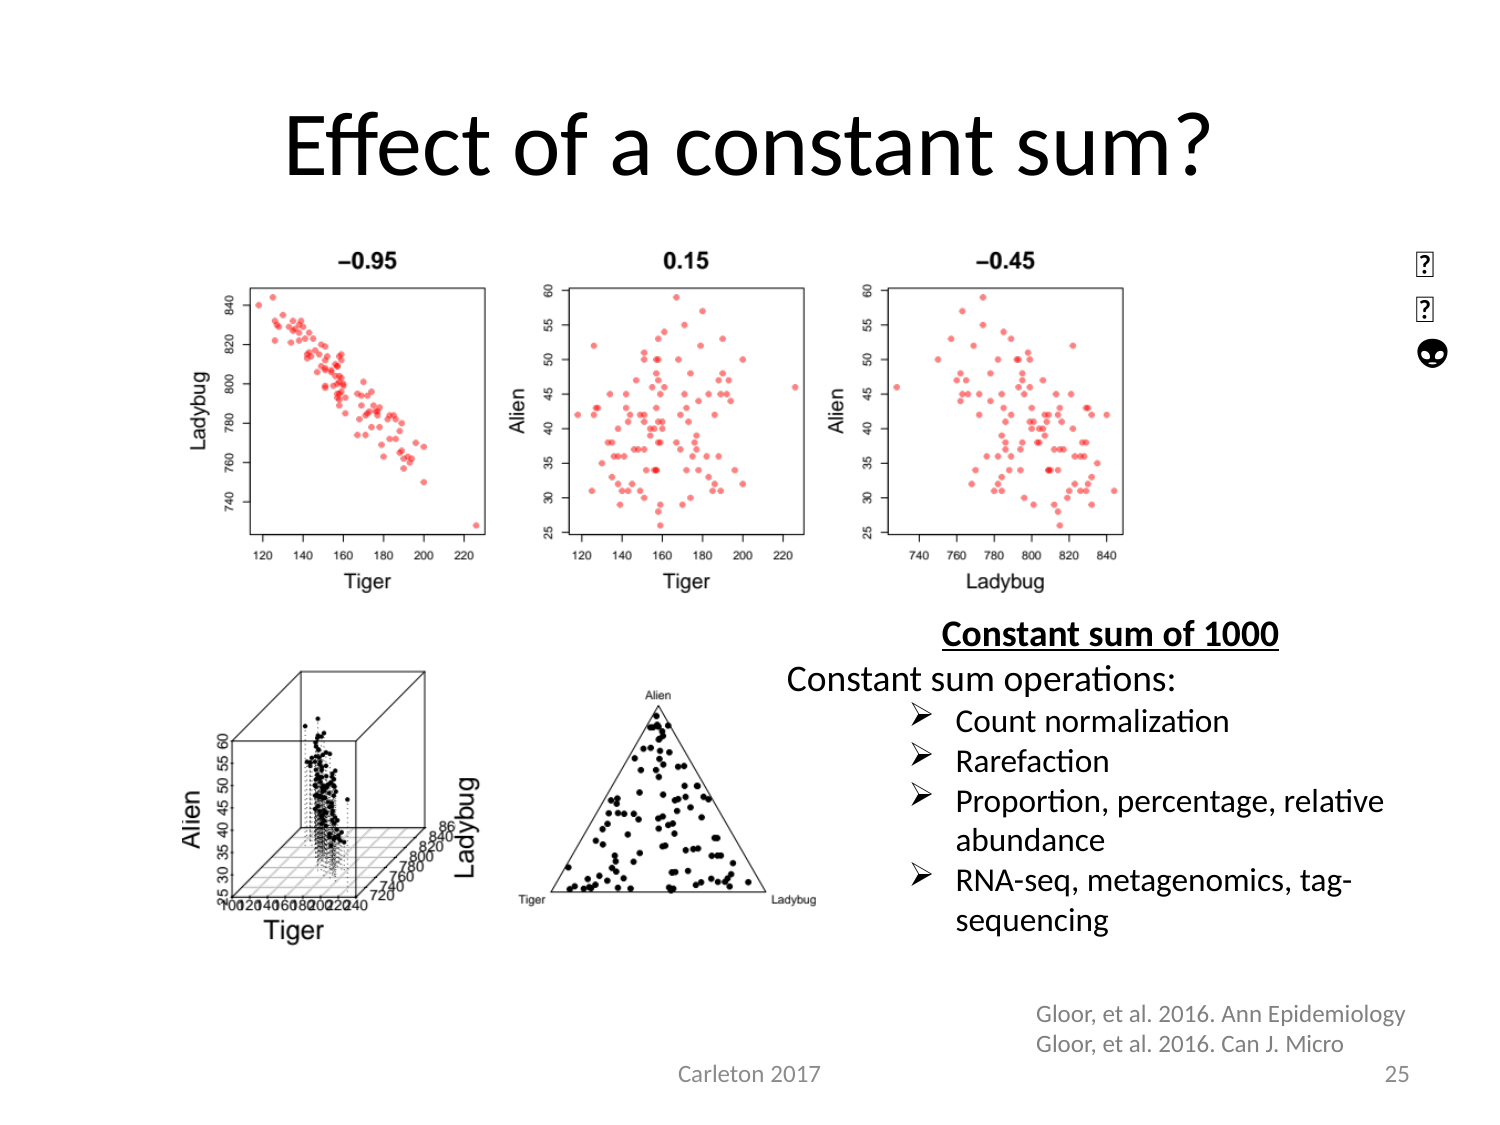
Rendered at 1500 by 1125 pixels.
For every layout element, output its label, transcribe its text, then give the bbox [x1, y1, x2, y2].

text_box Gloor, et al. 2016. Ann Epidemiology Gloor, et al. 2016. Can J. Micro [1021, 990, 1422, 1065]
slide_number 25 [1074, 1042, 1425, 1103]
text_box 🐯 🐞 👽 [1400, 232, 1482, 383]
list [181, 232, 1138, 976]
text_box Constant sum of 1000 Constant sum operations: Count normalization Rarefaction Proportion, percentage, relative abundance RNA-seq, metagenomics, tag-sequencing [1143, 601, 1449, 946]
title Effect of a constant sum? [75, 45, 1425, 233]
footer Carleton 2017 [512, 1042, 988, 1103]
